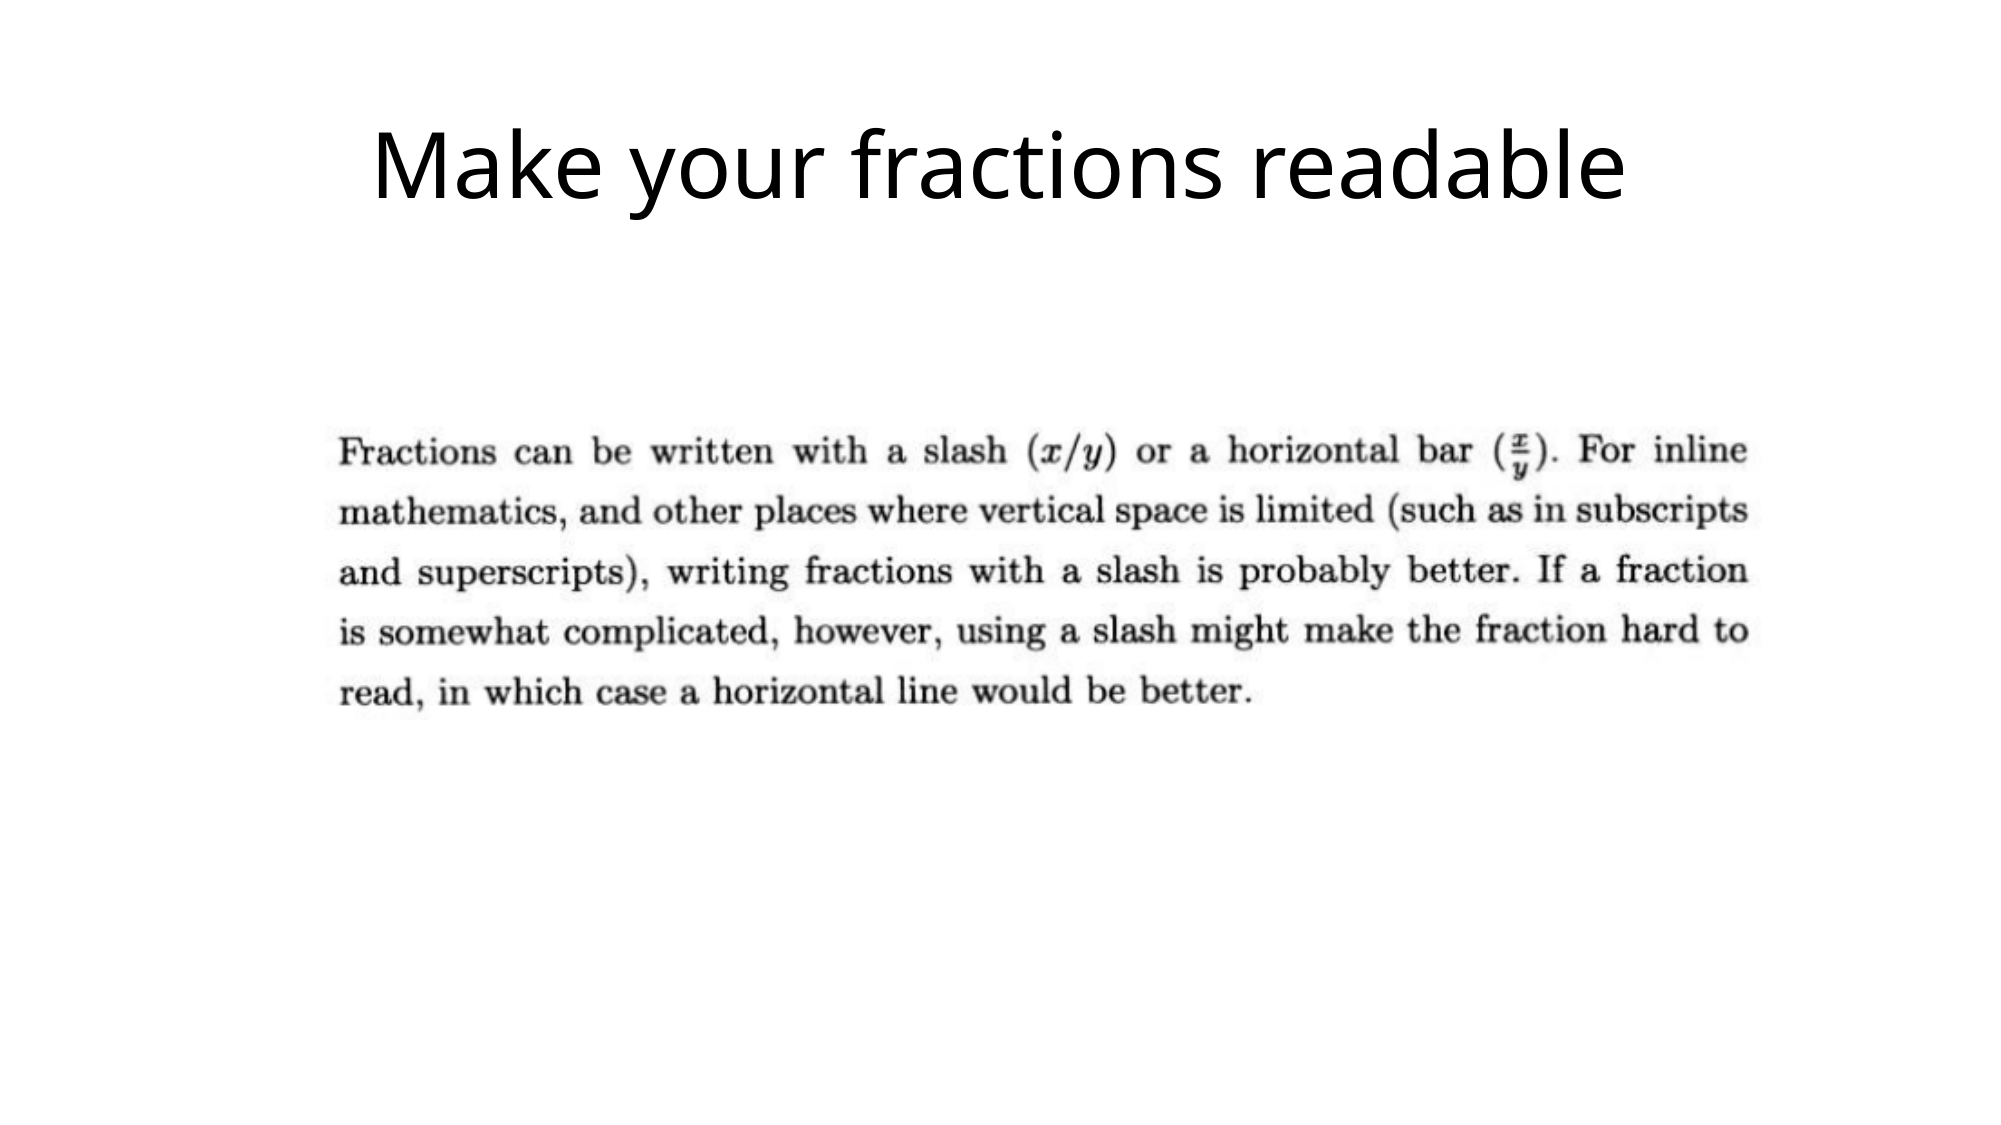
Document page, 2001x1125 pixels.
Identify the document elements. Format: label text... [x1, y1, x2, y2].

title Make your fractions readable [137, 59, 1863, 278]
picture [310, 413, 1789, 739]
